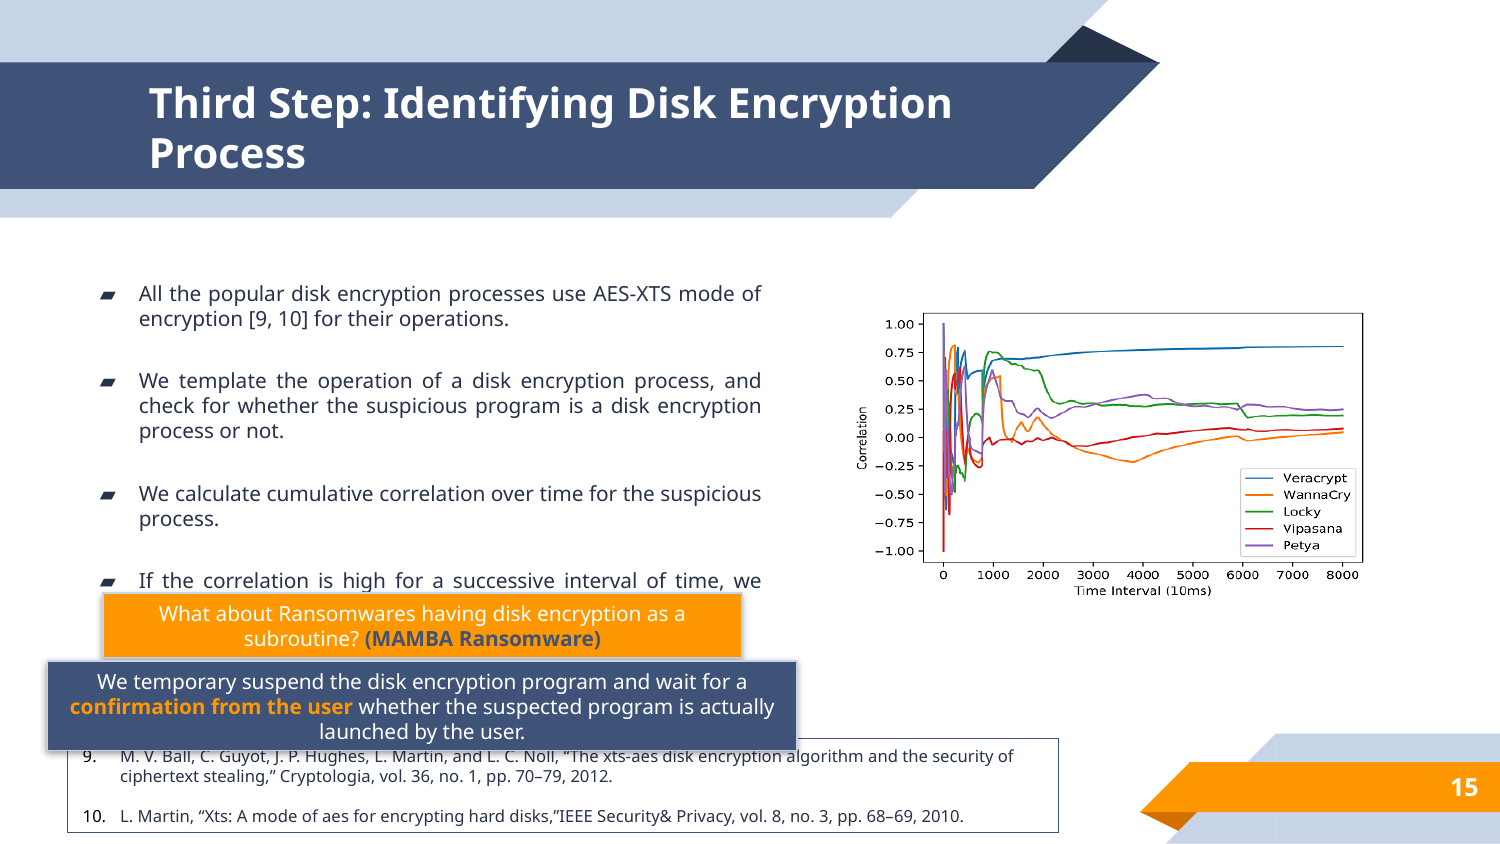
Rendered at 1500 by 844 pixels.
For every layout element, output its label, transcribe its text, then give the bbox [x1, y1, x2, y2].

slide_number 15 [1249, 760, 1494, 813]
list All the popular disk encryption processes use AES-XTS mode of encryption [9, 10] for their operations. We template the operation of a disk encryption process, and check for whether the suspicious program is a disk encryption process or not. We calculate cumulative correlation over time for the suspicious process. If the correlation is high for a successive interval of time, we conclude that the process is a disk encryption process. [68, 265, 777, 593]
title Third Step: Identifying Disk Encryption Process [133, 64, 997, 190]
text_box M. V. Ball, C. Guyot, J. P. Hughes, L. Martin, and L. C. Noll, “The xts-aes disk encryption algorithm and the security of ciphertext stealing,” Cryptologia, vol. 36, no. 1, pp. 70–79, 2012. L. Martin, “Xts: A mode of aes for encrypting hard disks,”IEEE Security& Privacy, vol. 8, no. 3, pp. 68–69, 2010. [67, 738, 1059, 833]
text_box What about Ransomwares having disk encryption as a subroutine? (MAMBA Ransomware) [102, 592, 743, 658]
picture [846, 304, 1372, 606]
text_box We temporary suspend the disk encryption program and wait for a confirmation from the user whether the suspected program is actually launched by the user. [47, 660, 798, 751]
